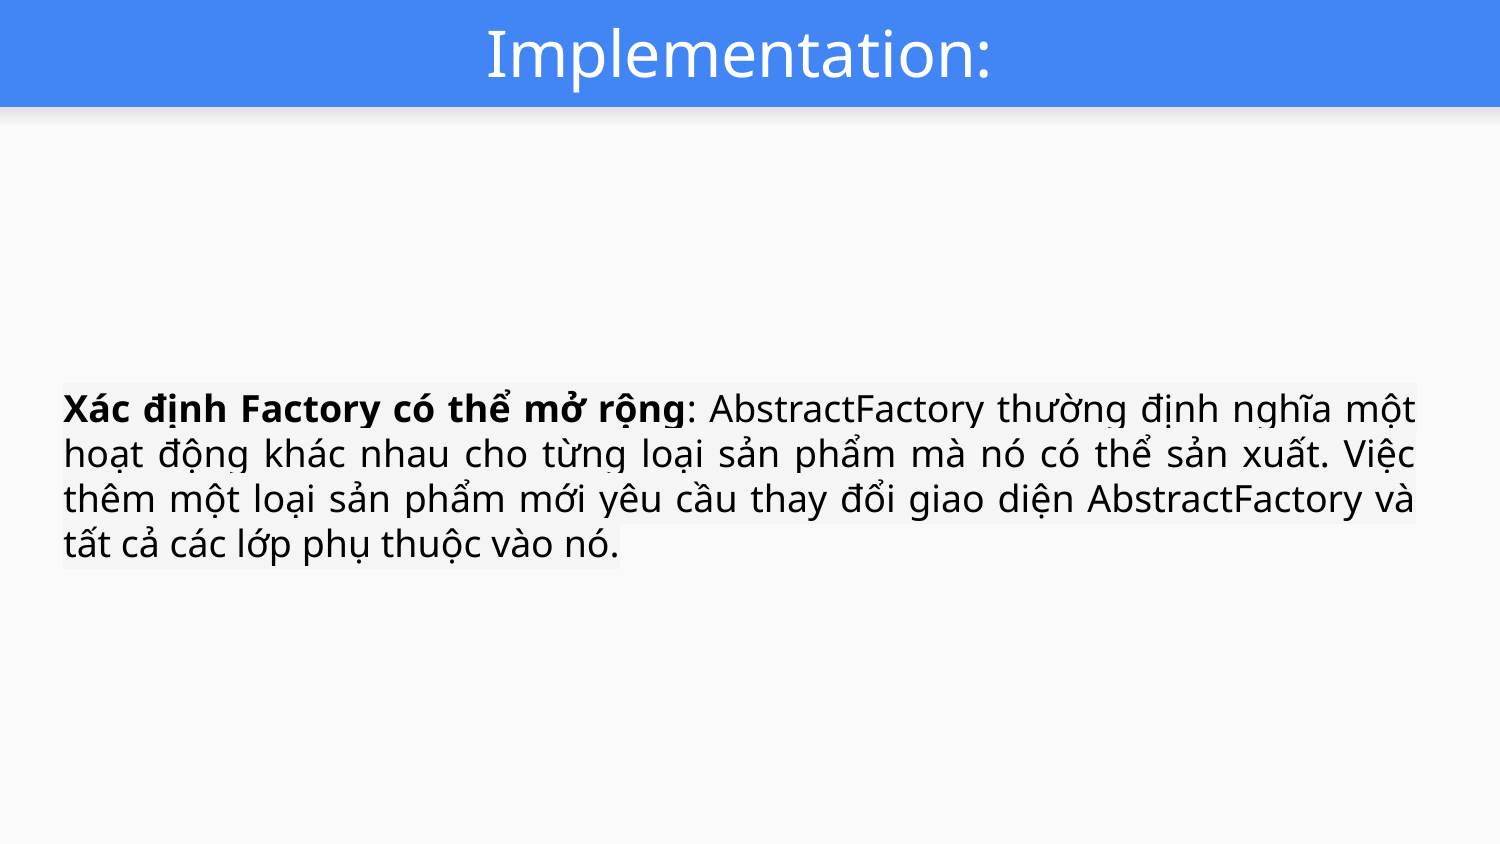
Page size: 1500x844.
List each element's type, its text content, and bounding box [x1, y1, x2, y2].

title Implementation: [16, 2, 1464, 102]
text_box Xác định Factory có thể mở rộng: AbstractFactory thường định nghĩa một hoạt động khác nhau cho từng loại sản phẩm mà nó có thể sản xuất. Việc thêm một loại sản phẩm mới yêu cầu thay đổi giao diện AbstractFactory và tất cả các lớp phụ thuộc vào nó. [48, 369, 1432, 580]
